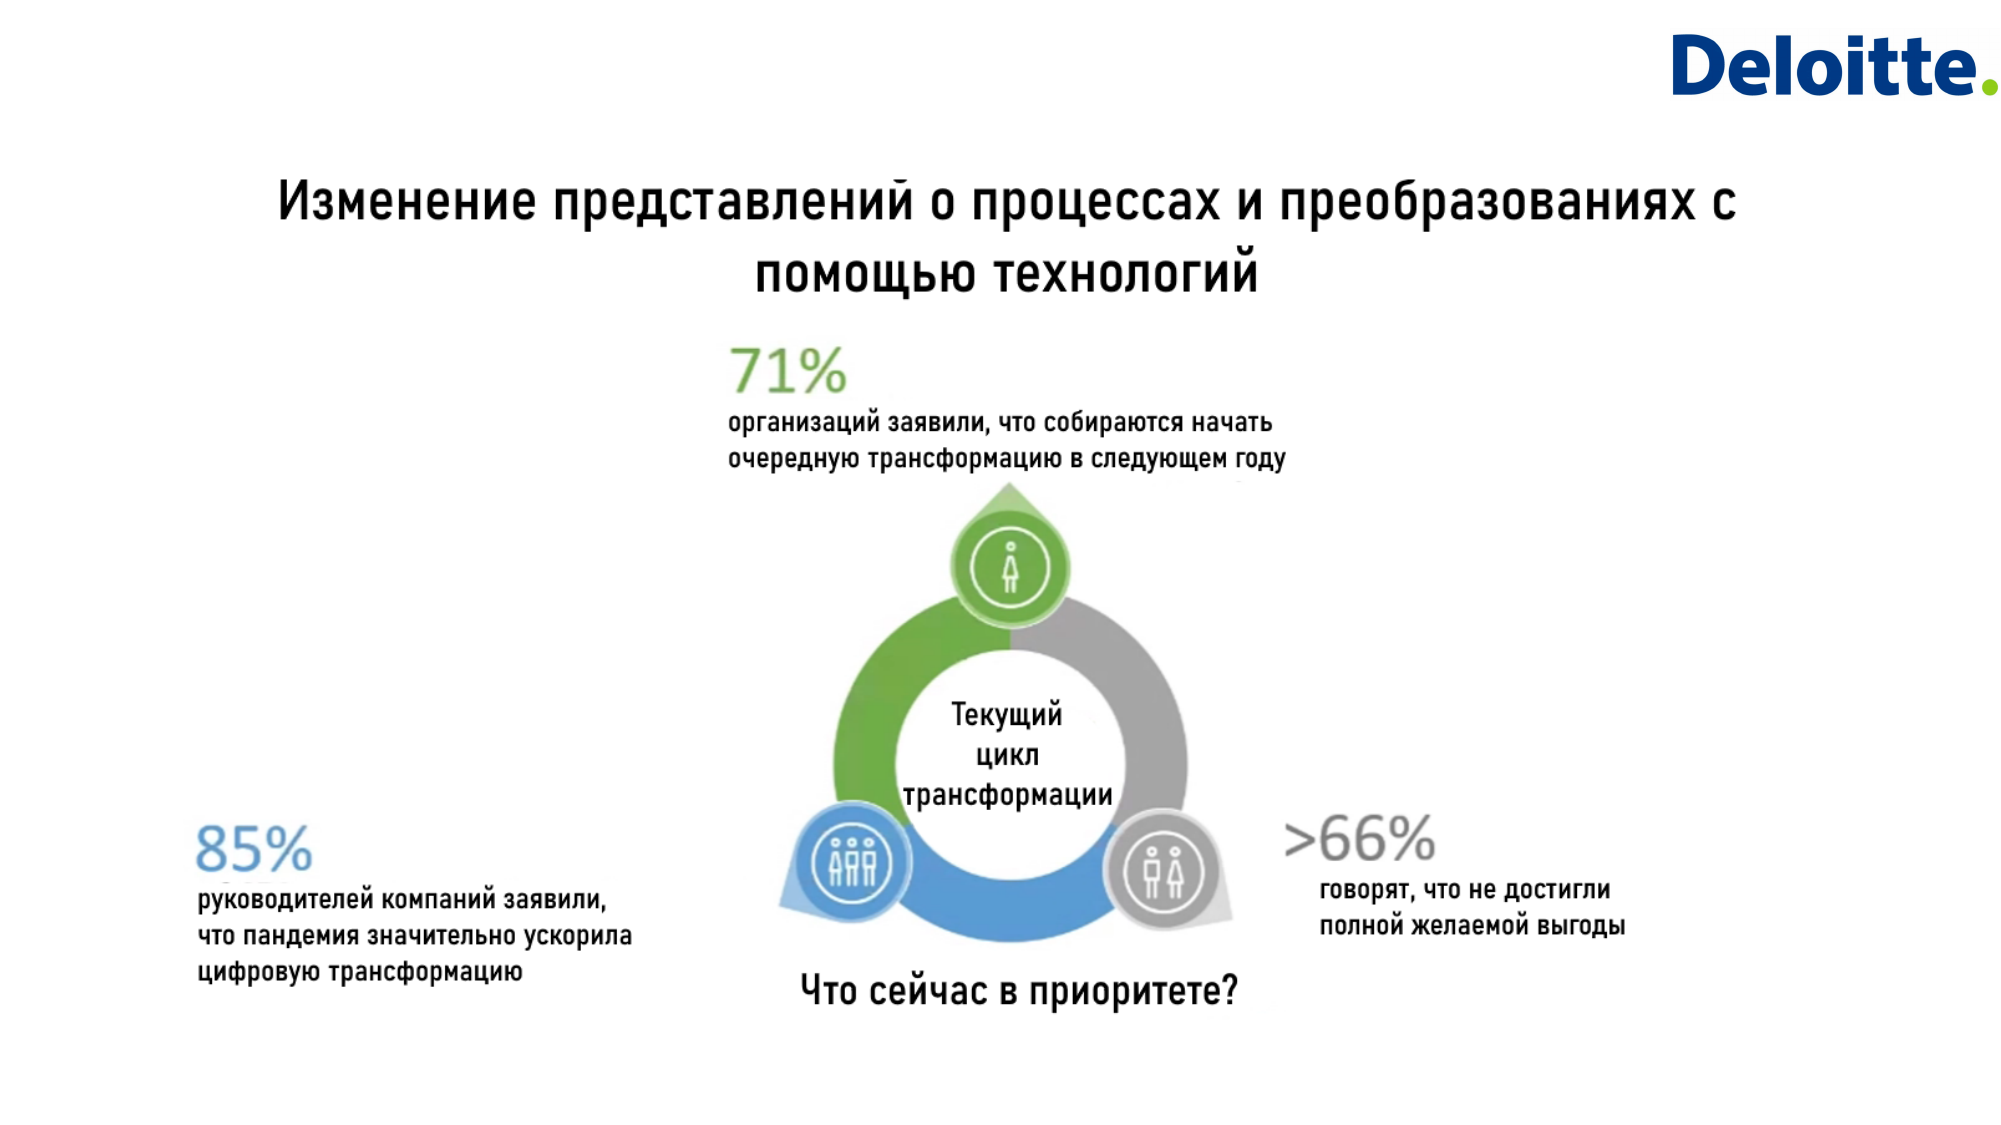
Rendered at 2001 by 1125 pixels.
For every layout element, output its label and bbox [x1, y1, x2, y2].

picture [1670, 28, 2000, 101]
picture [79, 131, 1921, 1097]
